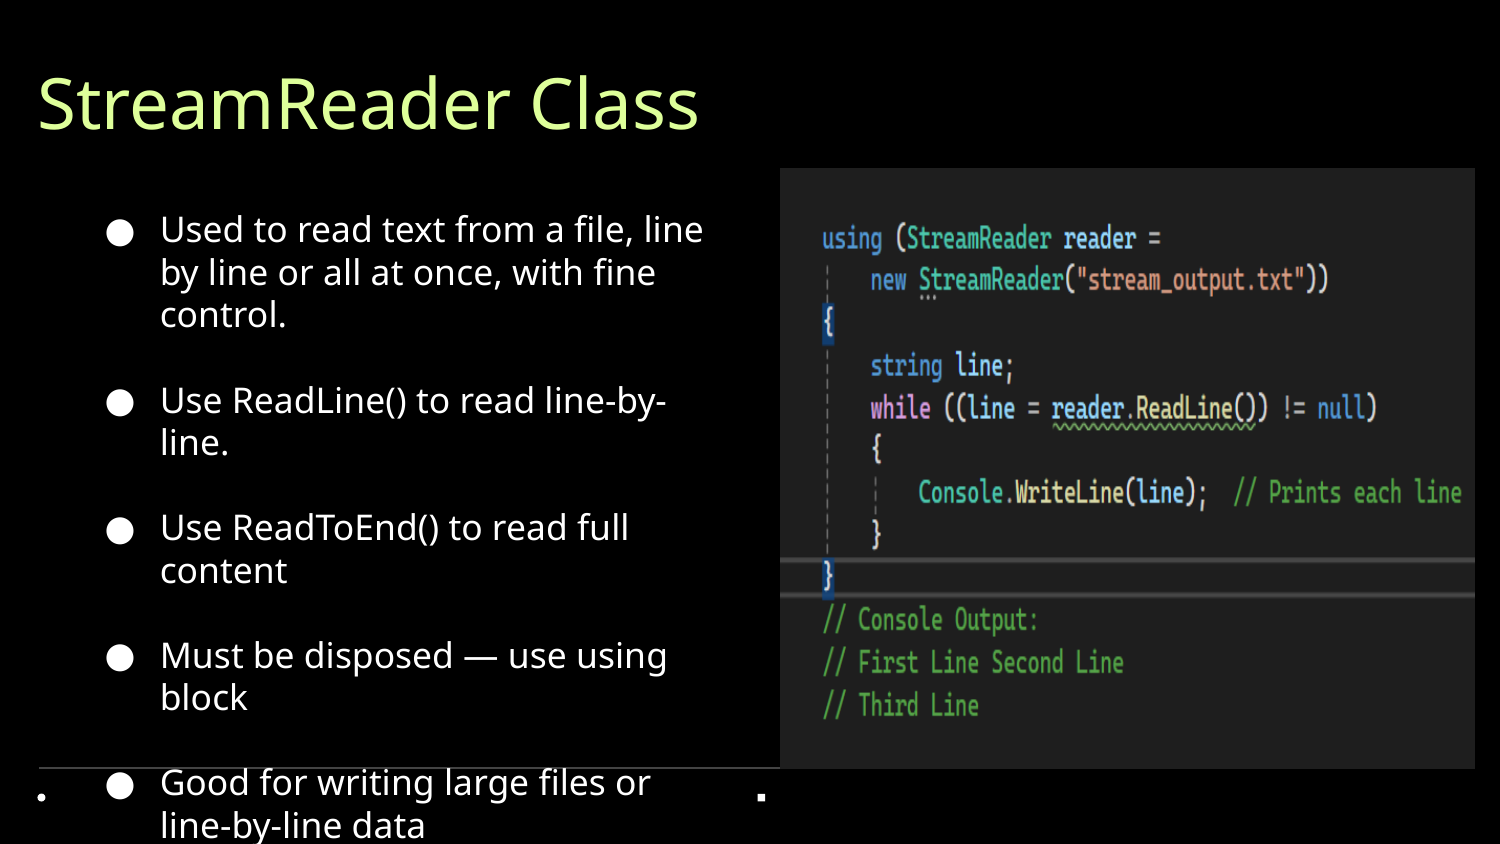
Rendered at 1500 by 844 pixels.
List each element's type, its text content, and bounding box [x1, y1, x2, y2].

picture [780, 168, 1476, 769]
title StreamReader Class [37, 37, 933, 144]
text_box Used to read text from a file, line by line or all at once, with fine control. Use ReadLine() to read line-by-line. Use ReadToEnd() to read full content Must be disposed — use using block Good for writing large files or line-by-line data [69, 192, 743, 769]
